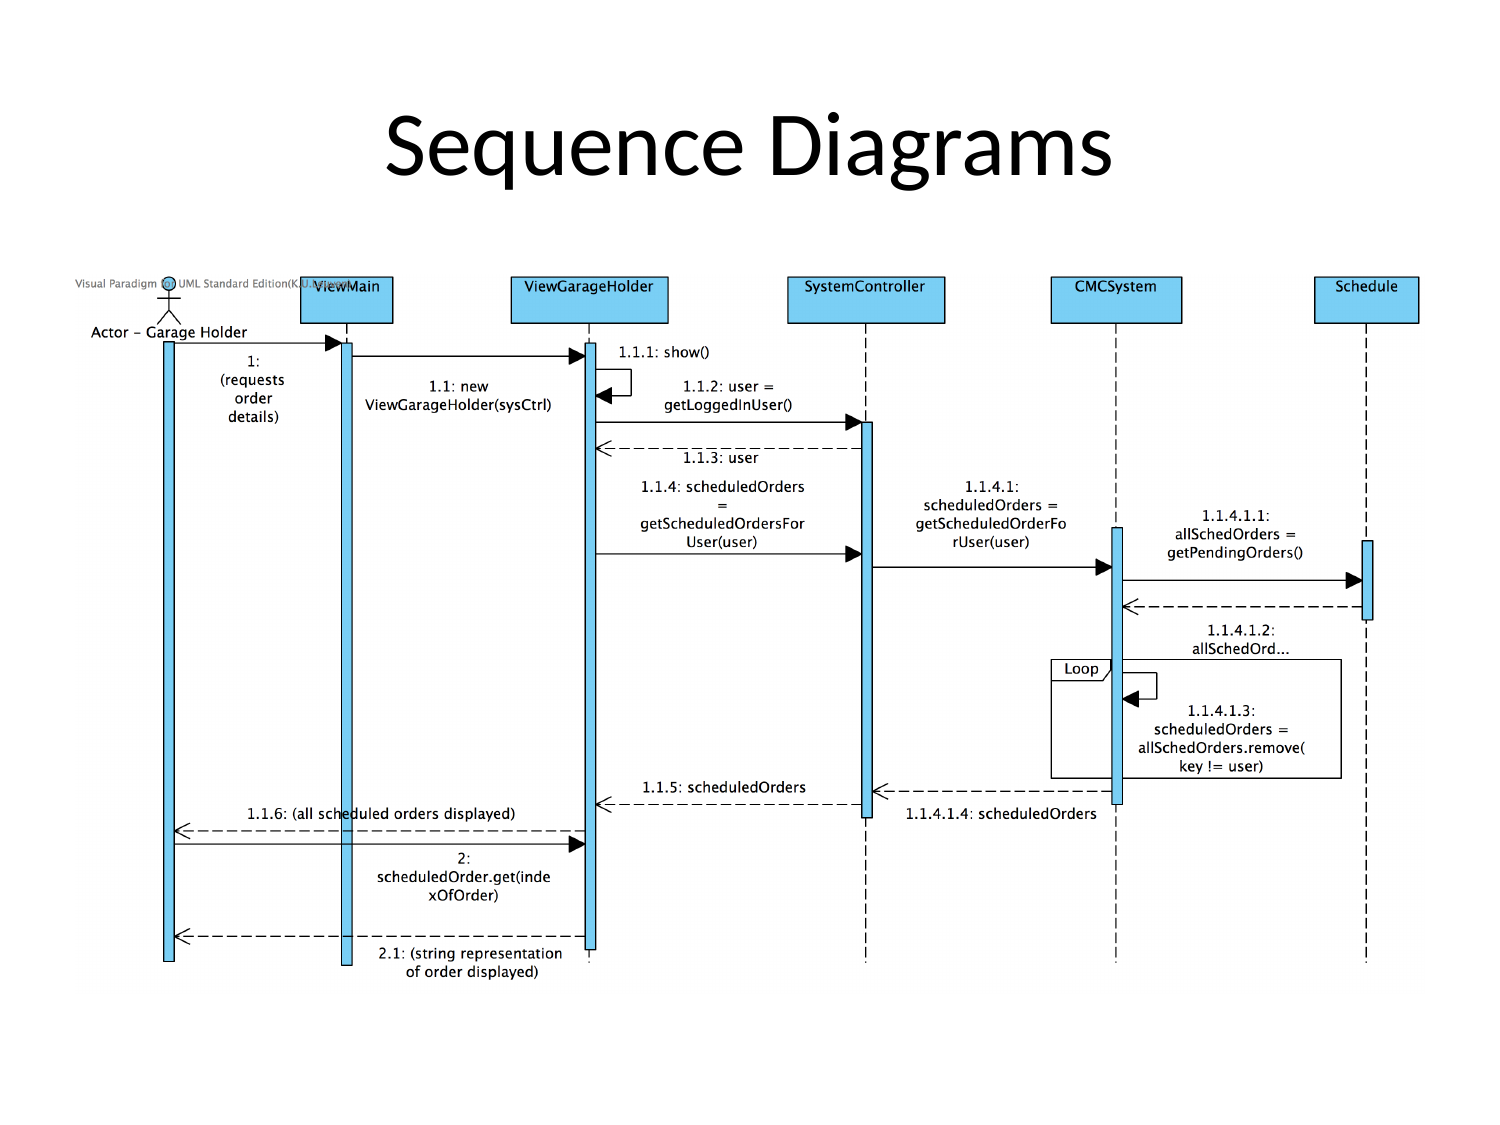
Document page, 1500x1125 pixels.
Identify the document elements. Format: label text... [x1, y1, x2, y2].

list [74, 262, 1426, 1006]
title Sequence Diagrams [75, 45, 1425, 233]
